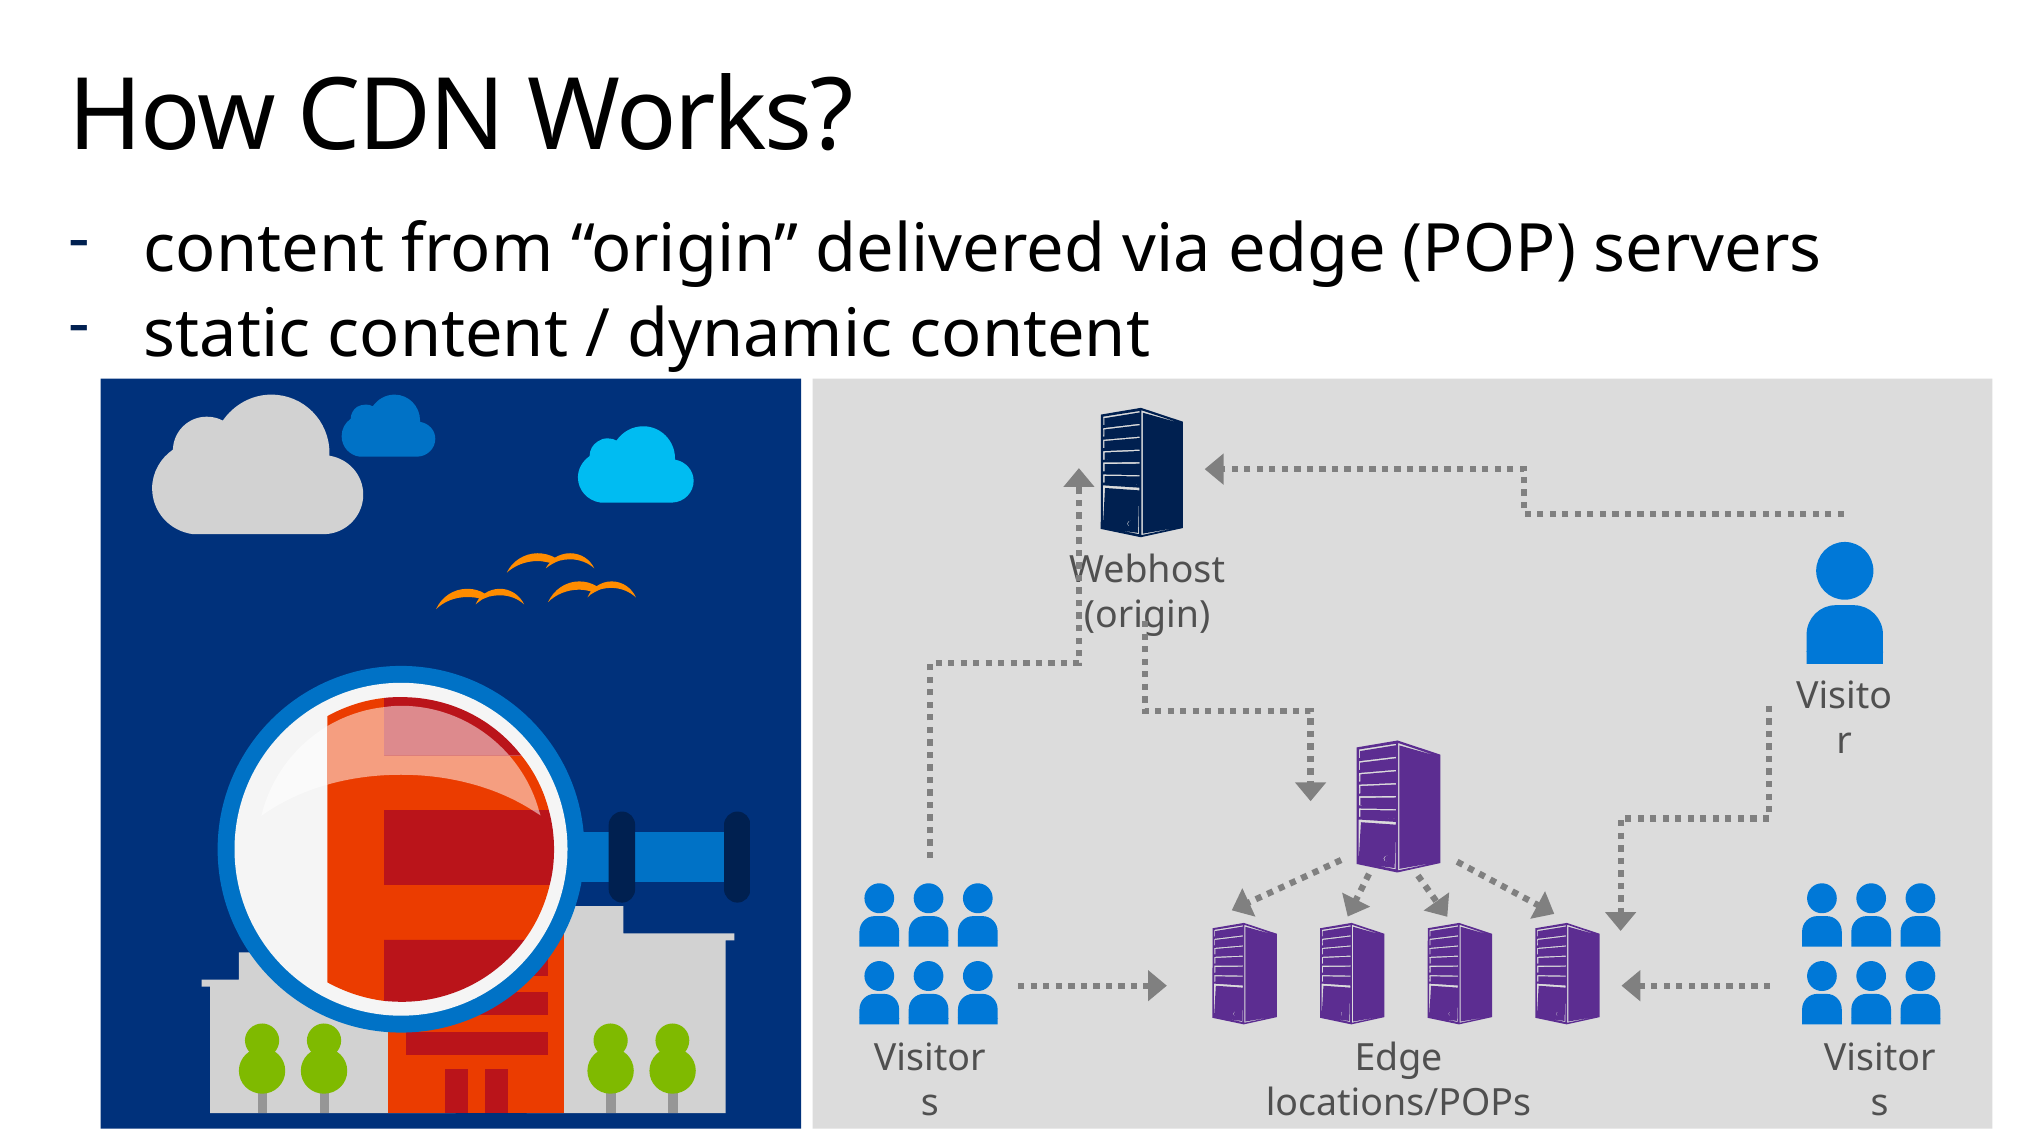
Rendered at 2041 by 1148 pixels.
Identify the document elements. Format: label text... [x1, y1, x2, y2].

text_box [100, 378, 802, 1129]
title How CDN Works? [45, 48, 1996, 198]
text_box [812, 378, 1993, 1129]
list content from “origin” delivered via edge (POP) servers static content / dynamic content [45, 198, 1996, 391]
